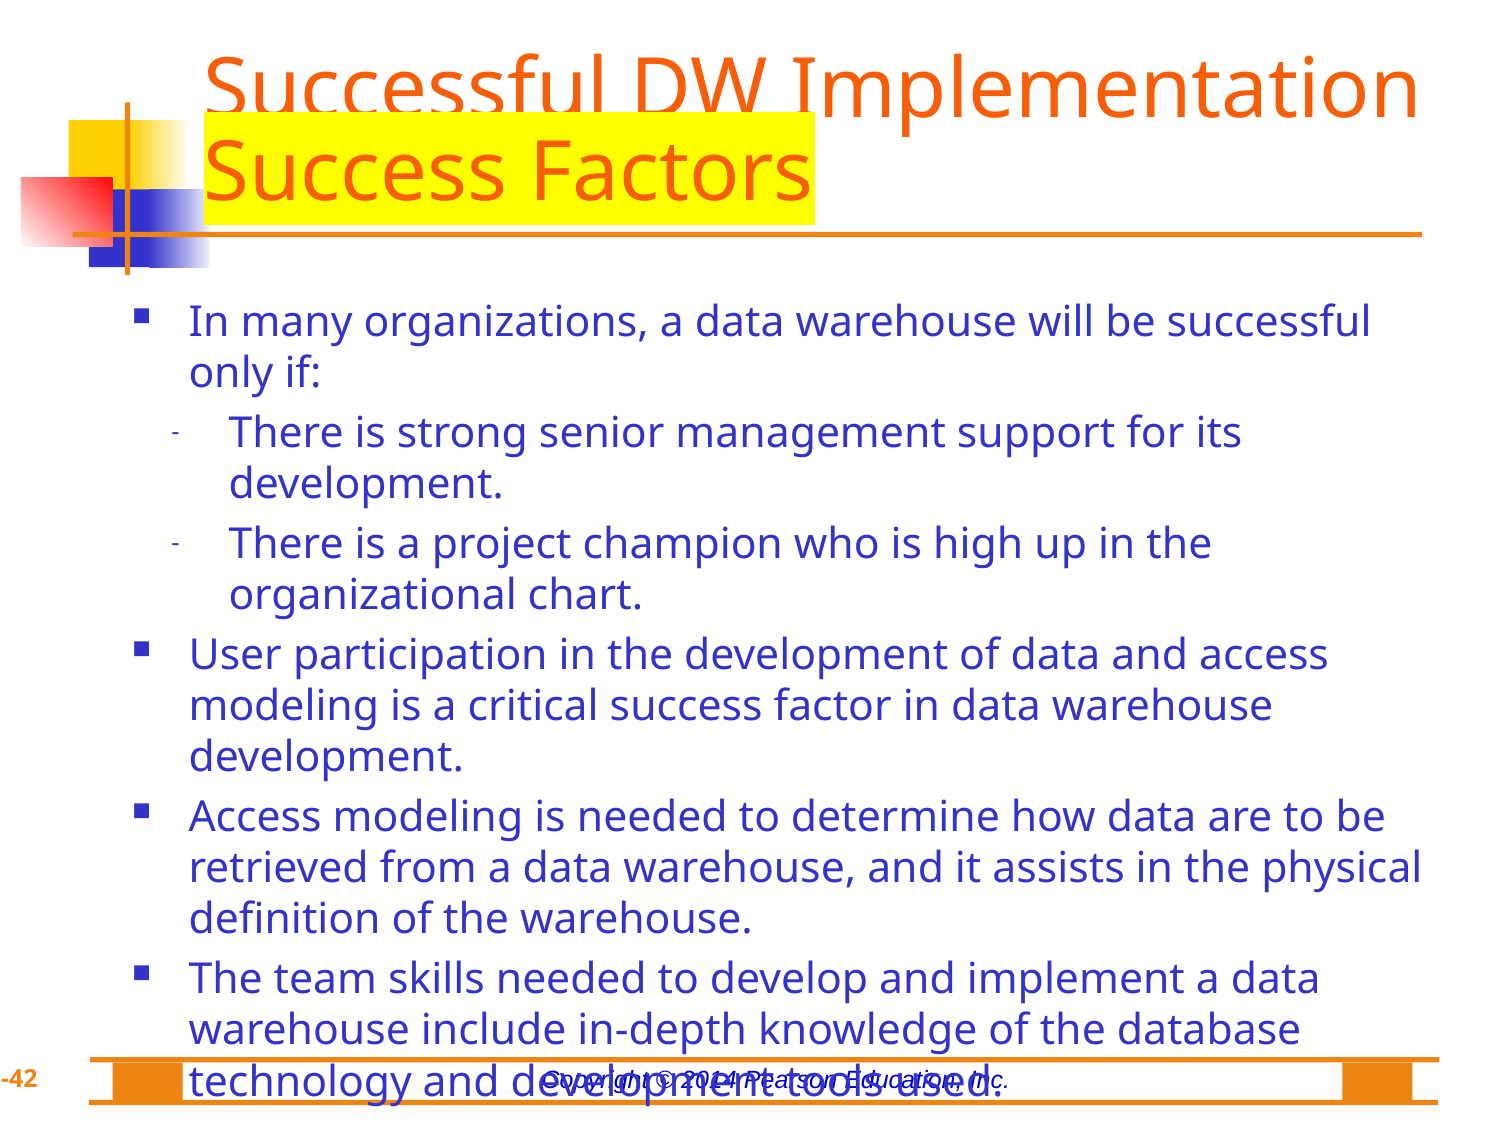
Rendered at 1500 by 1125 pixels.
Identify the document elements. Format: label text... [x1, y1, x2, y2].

list In many organizations, a data warehouse will be successful only if: There is strong senior management support for its development. There is a project champion who is high up in the organizational chart. User participation in the development of data and access modeling is a critical success factor in data warehouse development. Access modeling is needed to determine how data are to be retrieved from a data warehouse, and it assists in the physical definition of the warehouse. The team skills needed to develop and implement a data warehouse include in-depth knowledge of the database technology and development tools used. [116, 286, 1468, 1087]
title Successful DW Implementation Success Factors [188, 37, 1468, 226]
